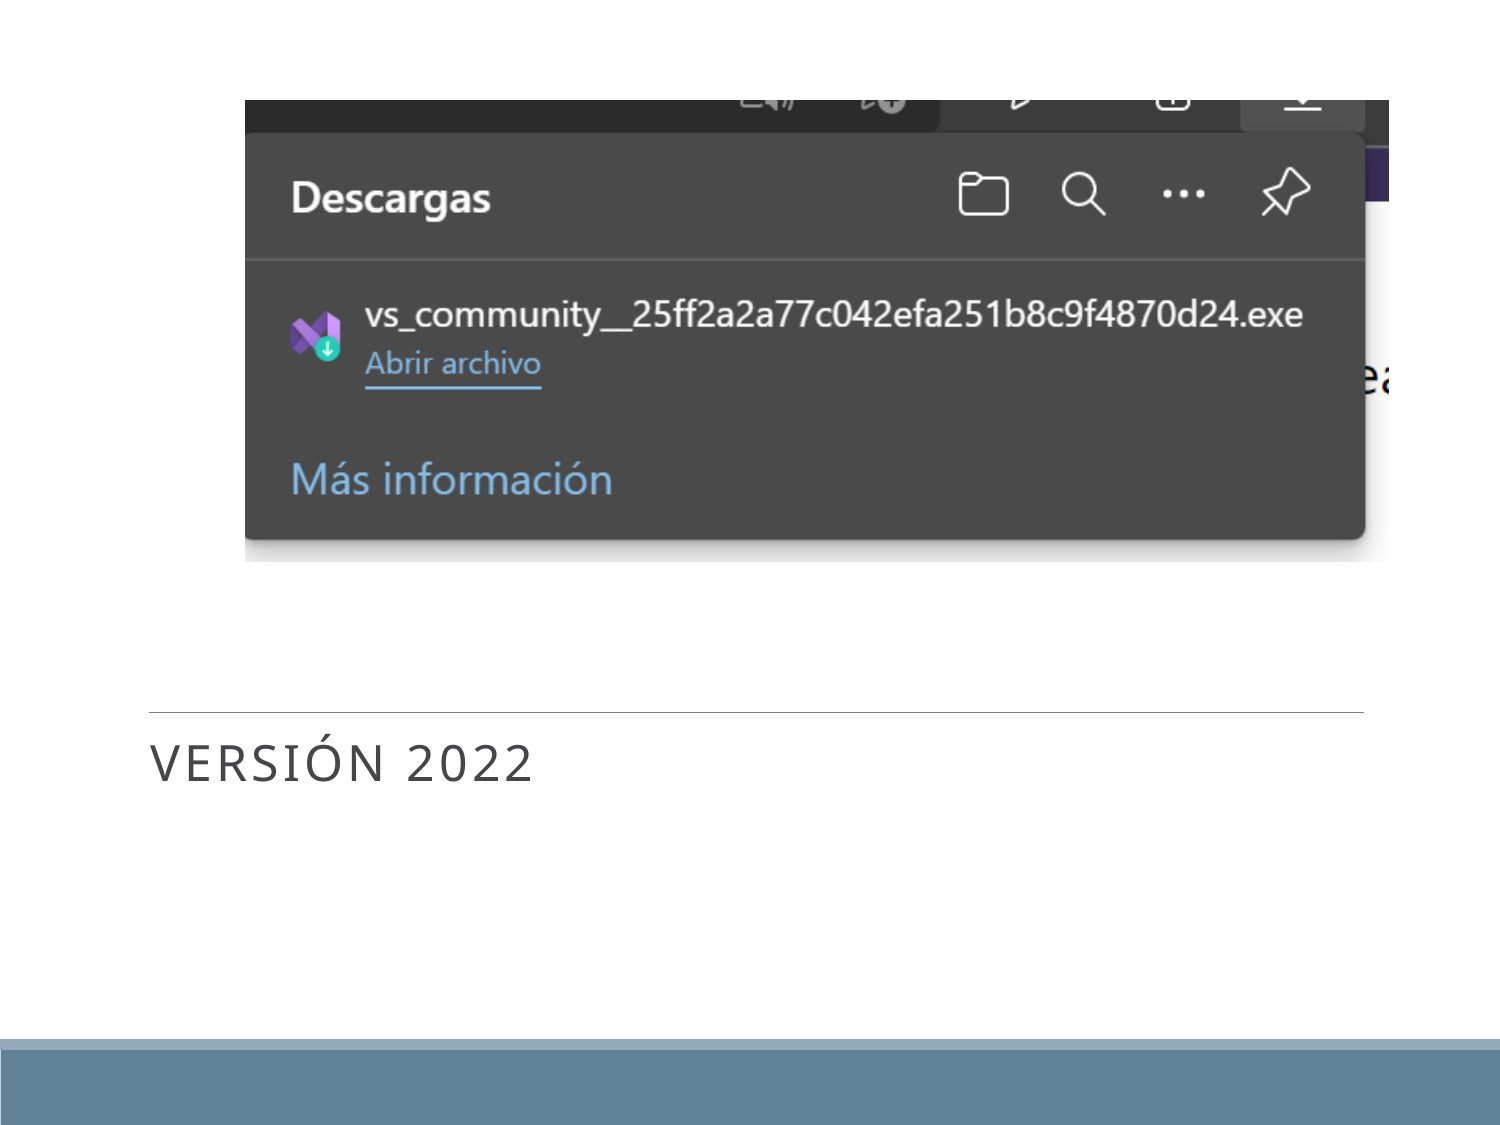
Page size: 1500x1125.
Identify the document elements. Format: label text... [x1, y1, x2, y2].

subtitle Versión 2022 [135, 730, 1373, 919]
picture [244, 99, 1390, 562]
